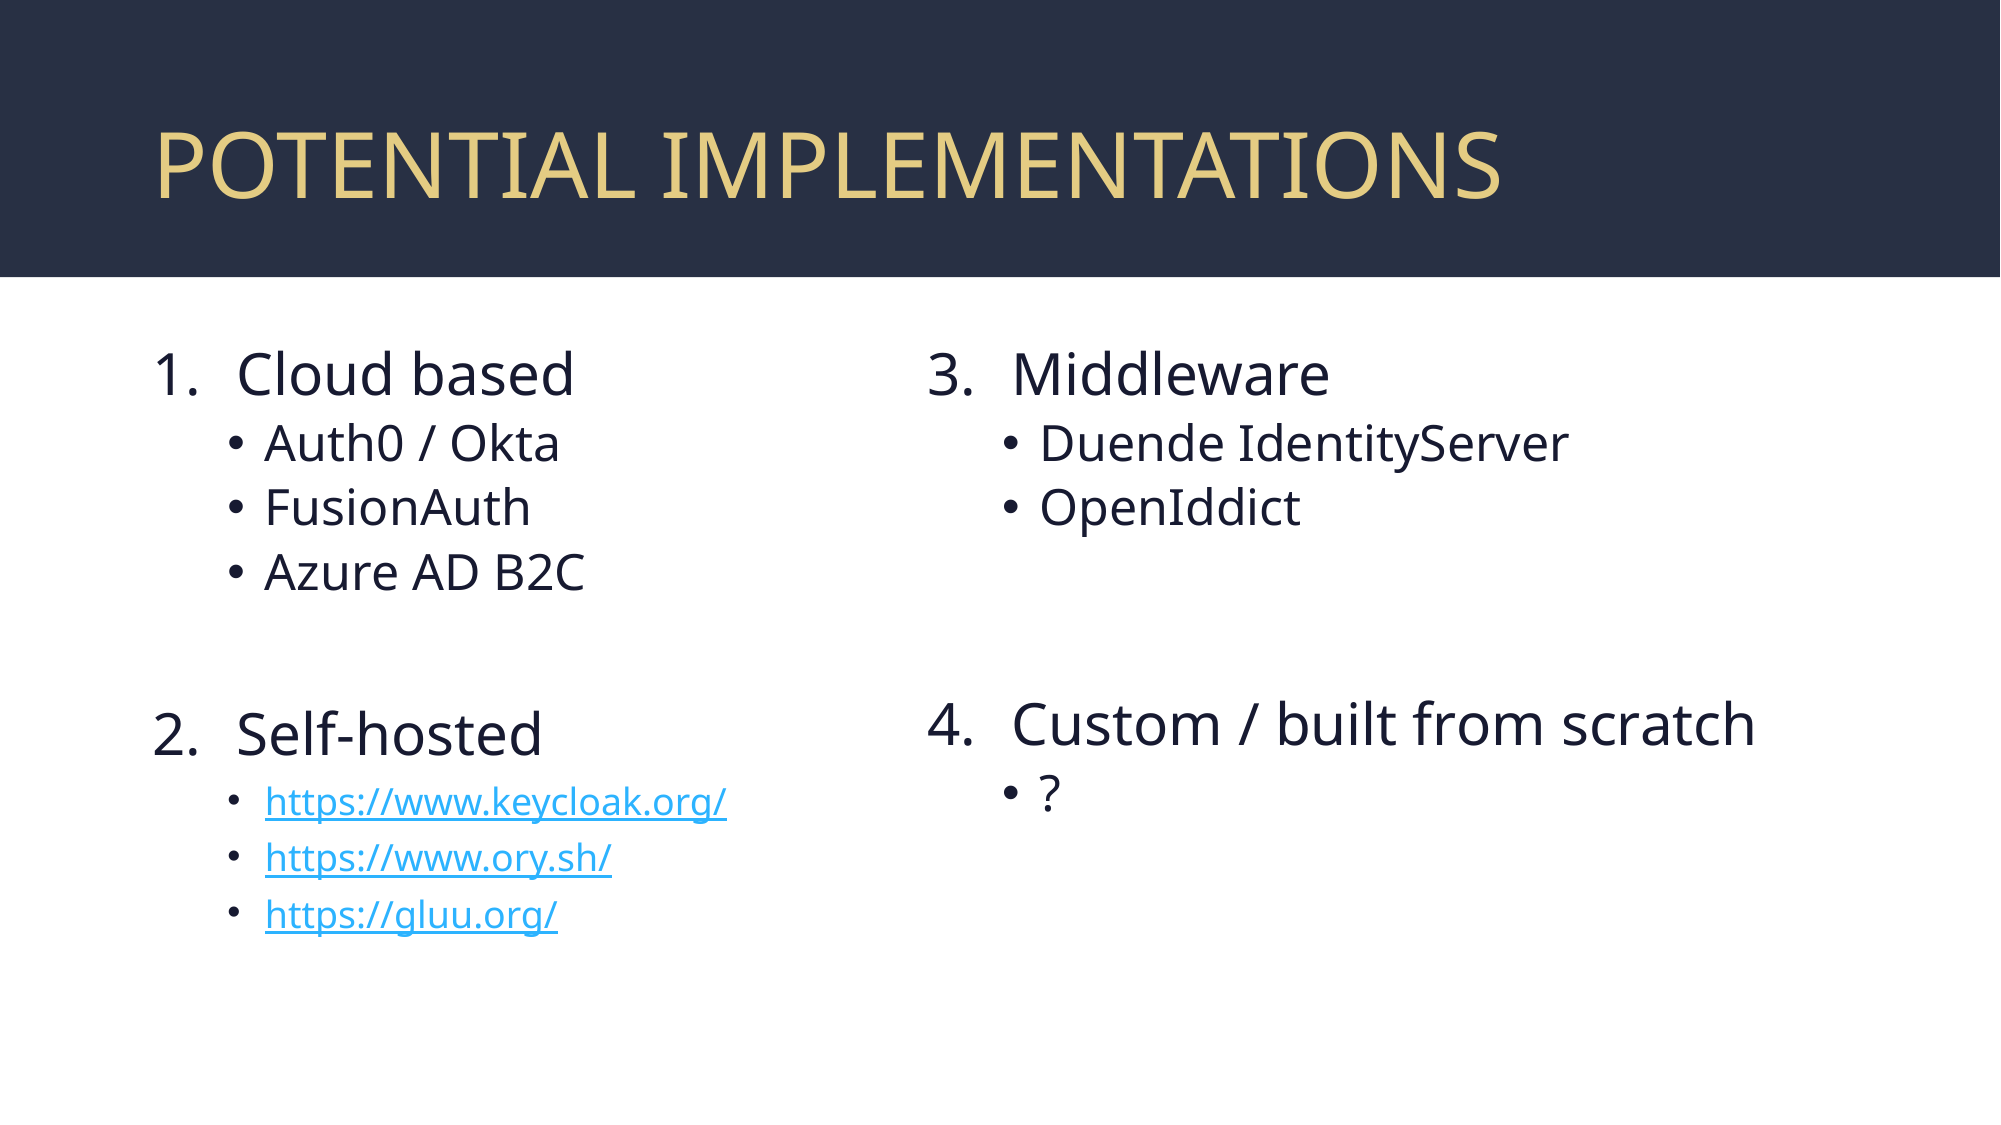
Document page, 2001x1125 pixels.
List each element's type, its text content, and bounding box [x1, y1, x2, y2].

list Middleware Duende IdentityServer OpenIddict Custom / built from scratch ? [911, 337, 1962, 1014]
list Cloud based Auth0 / Okta FusionAuth Azure AD B2C Self-hosted https://www.keycloak.org/ https://www.ory.sh/ https://gluu.org/ [137, 337, 893, 1014]
title Potential implementations [137, 59, 1863, 278]
